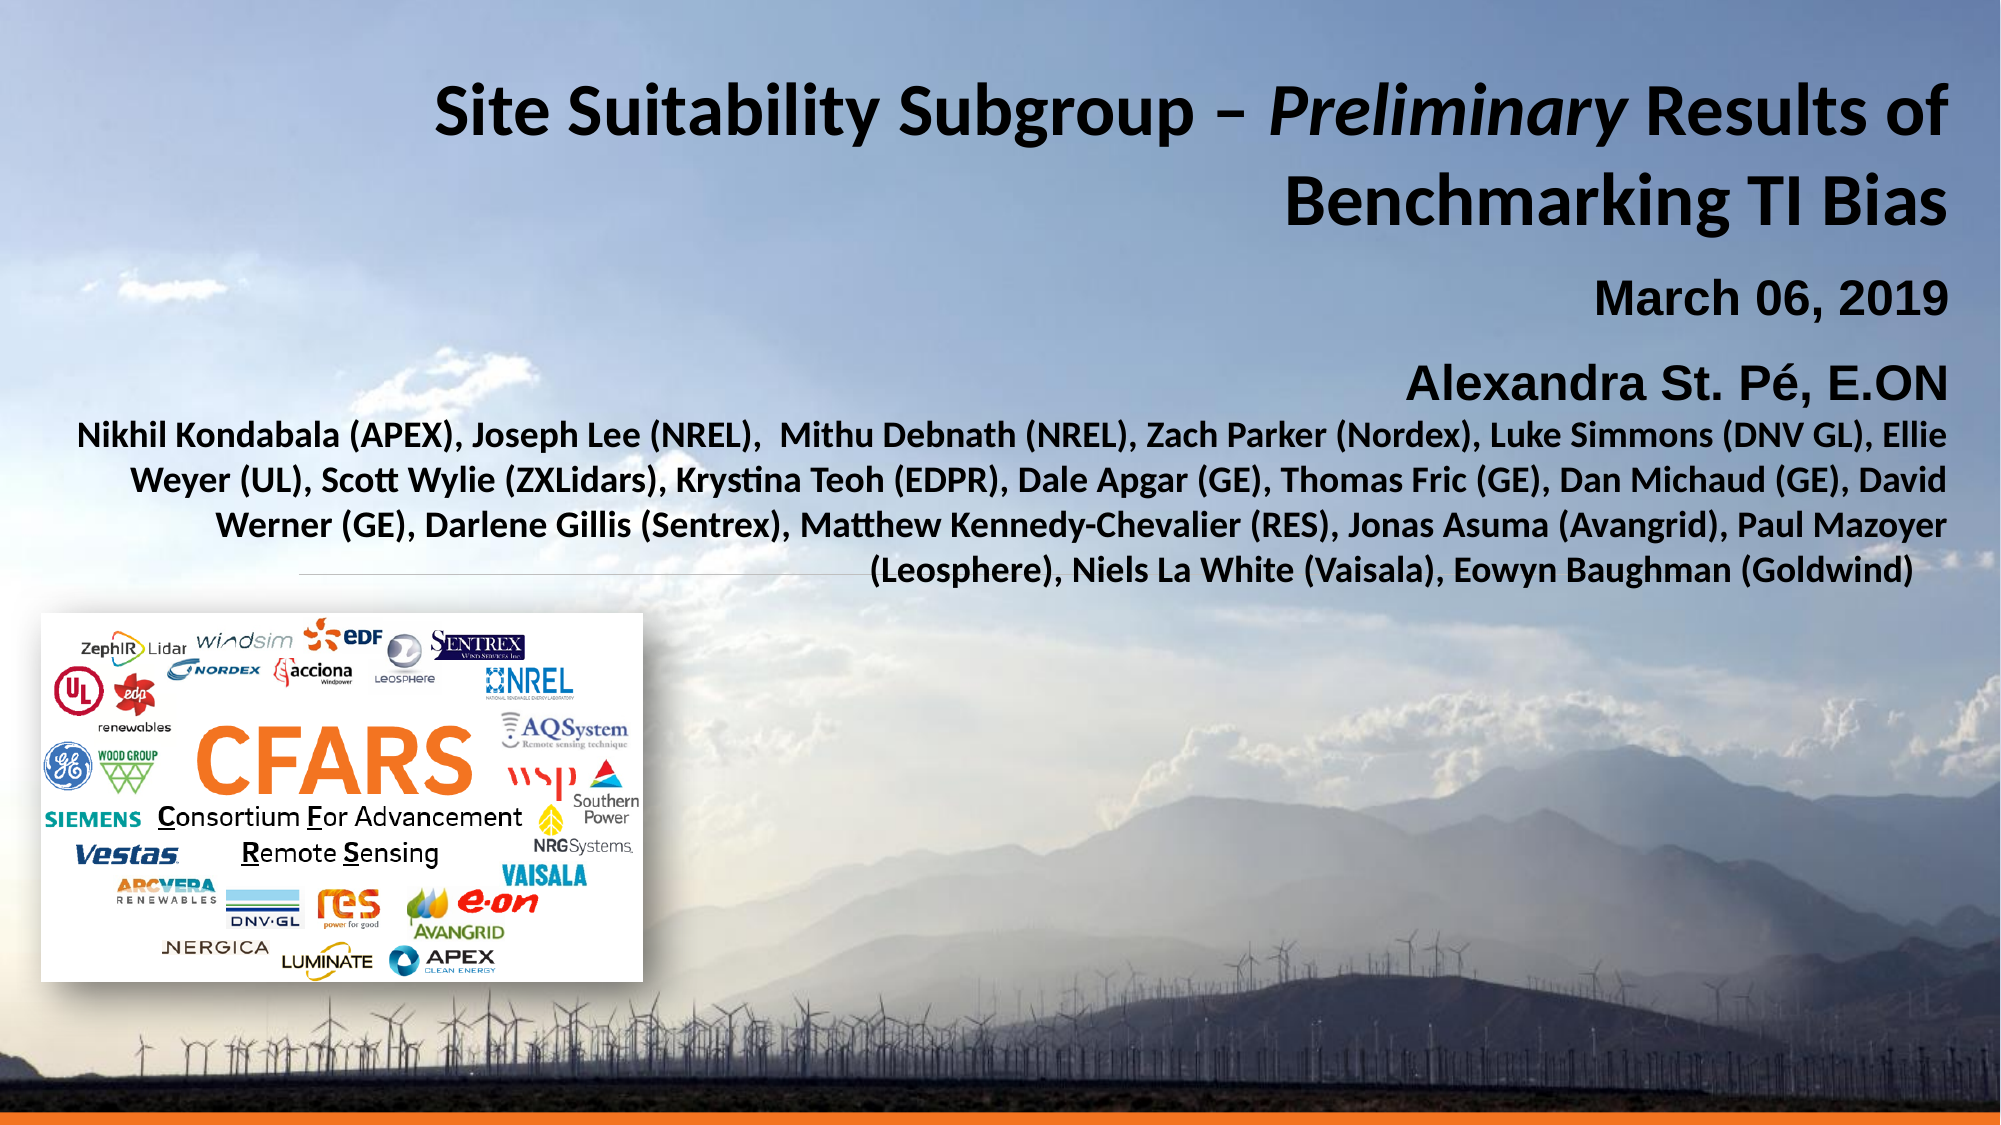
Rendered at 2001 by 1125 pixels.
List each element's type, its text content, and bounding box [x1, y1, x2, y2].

text_box Site Suitability Subgroup – Preliminary Results of Benchmarking TI Bias March 06, 2019 Alexandra St. Pé, E.ON Nikhil Kondabala (APEX), Joseph Lee (NREL), Mithu Debnath (NREL), Zach Parker (Nordex), Luke Simmons (DNV GL), Ellie Weyer (UL), Scott Wylie (ZXLidars), Krystina Teoh (EDPR), Dale Apgar (GE), Thomas Fric (GE), Dan Michaud (GE), David Werner (GE), Darlene Gillis (Sentrex), Matthew Kennedy-Chevalier (RES), Jonas Asuma (Avangrid), Paul Mazoyer (Leosphere), Niels La White (Vaisala), Eowyn Baughman (Goldwind) [0, 53, 1965, 598]
text_box [0, 1111, 2000, 1125]
picture [0, 0, 2000, 1111]
